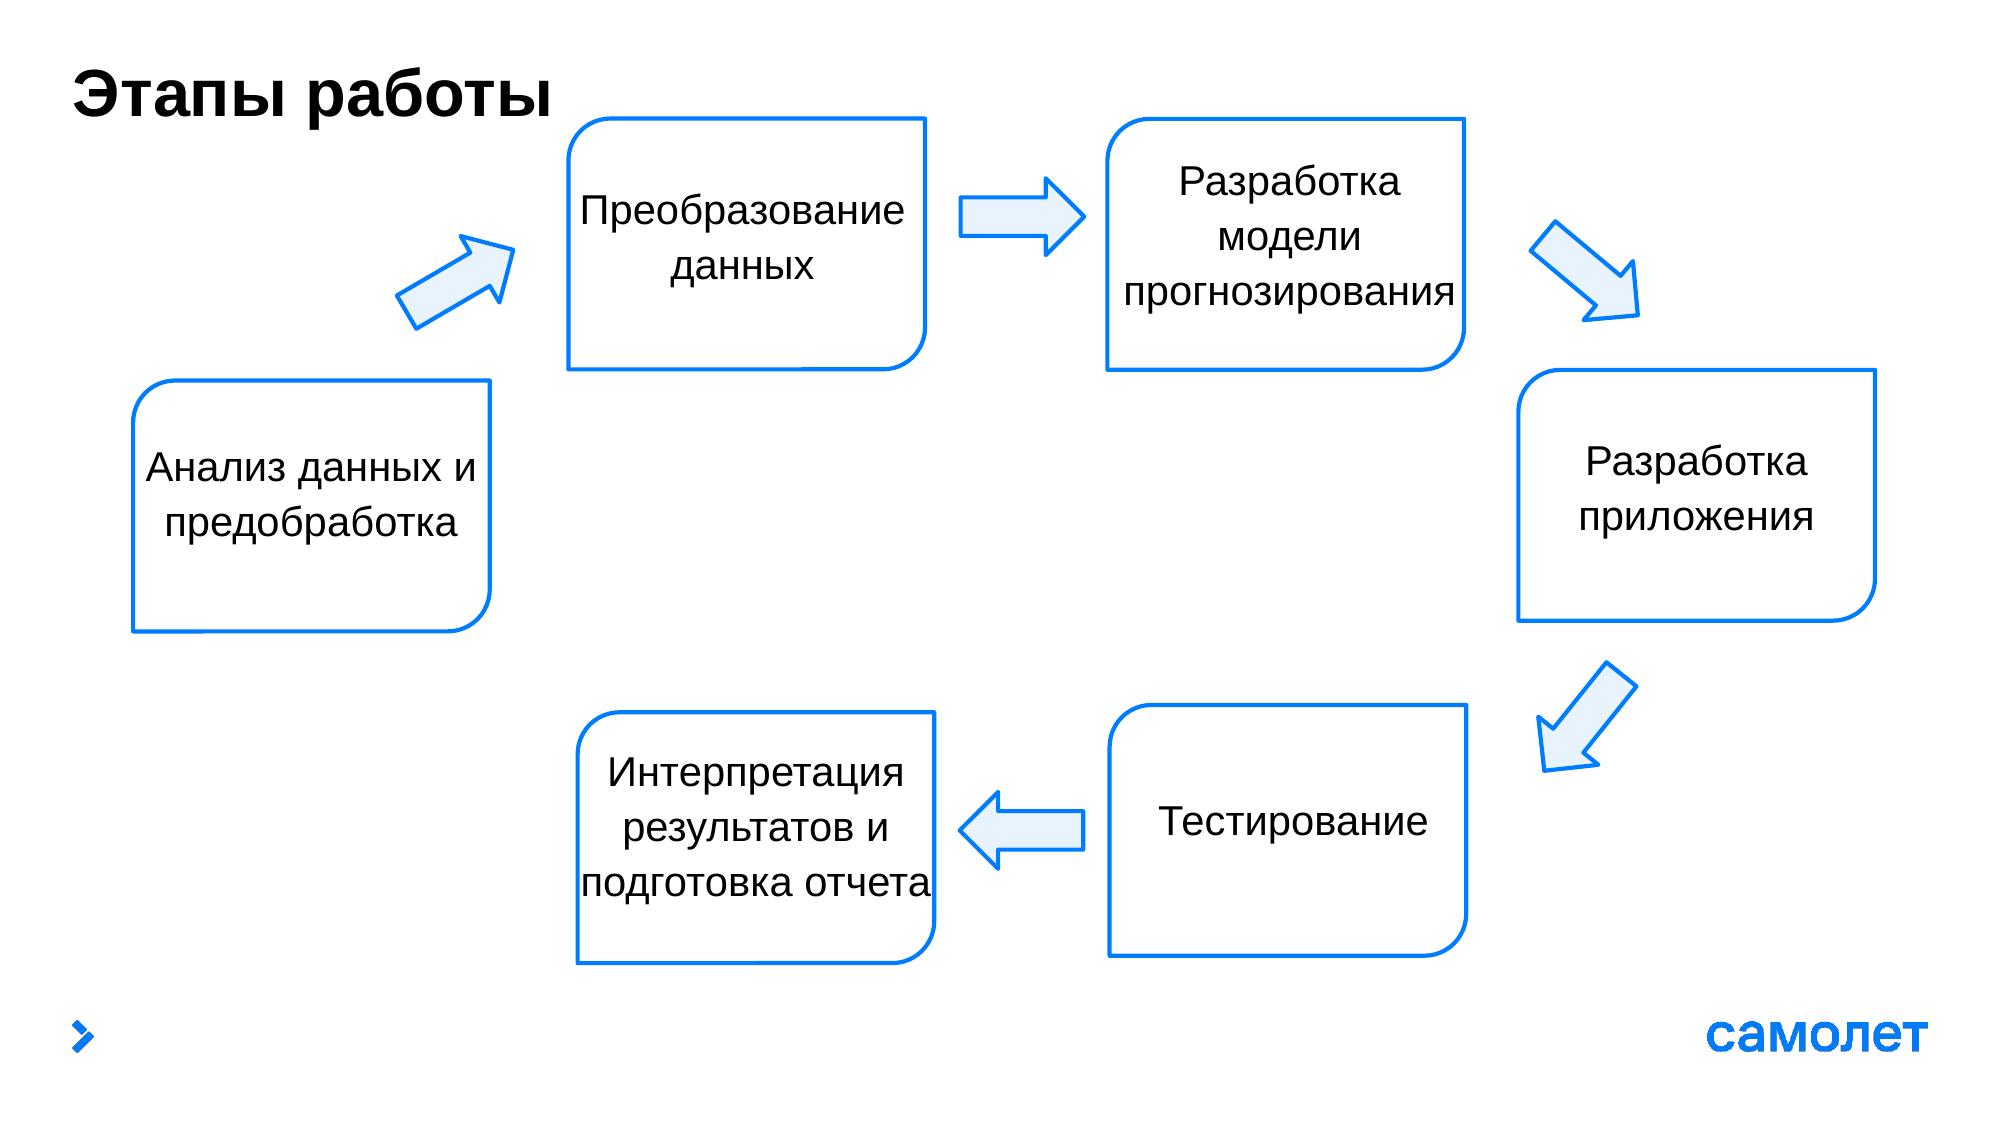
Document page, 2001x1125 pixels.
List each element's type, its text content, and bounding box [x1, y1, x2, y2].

text_box Тестирование [1111, 780, 1476, 852]
text_box Преобразование данных [560, 169, 925, 296]
text_box [1538, 662, 1637, 771]
text_box Разработка модели прогнозирования [1107, 140, 1473, 323]
text_box [1530, 221, 1638, 321]
text_box [584, 712, 935, 731]
picture [72, 1020, 94, 1053]
text_box [1107, 323, 1465, 370]
text_box [960, 178, 1085, 256]
title Этапы работы [72, 58, 1928, 166]
text_box [1518, 369, 1876, 420]
text_box [577, 914, 935, 964]
text_box [1518, 547, 1876, 621]
text_box Интерпретация результатов и подготовка отчета [560, 731, 952, 914]
text_box Разработка приложения [1514, 420, 1879, 547]
text_box [133, 554, 490, 632]
picture [1707, 1021, 1928, 1052]
text_box [396, 236, 514, 329]
text_box Анализ данных и предобработка [128, 426, 494, 554]
text_box [568, 118, 926, 370]
text_box [959, 791, 1084, 869]
text_box [1109, 704, 1467, 956]
text_box [133, 380, 490, 426]
